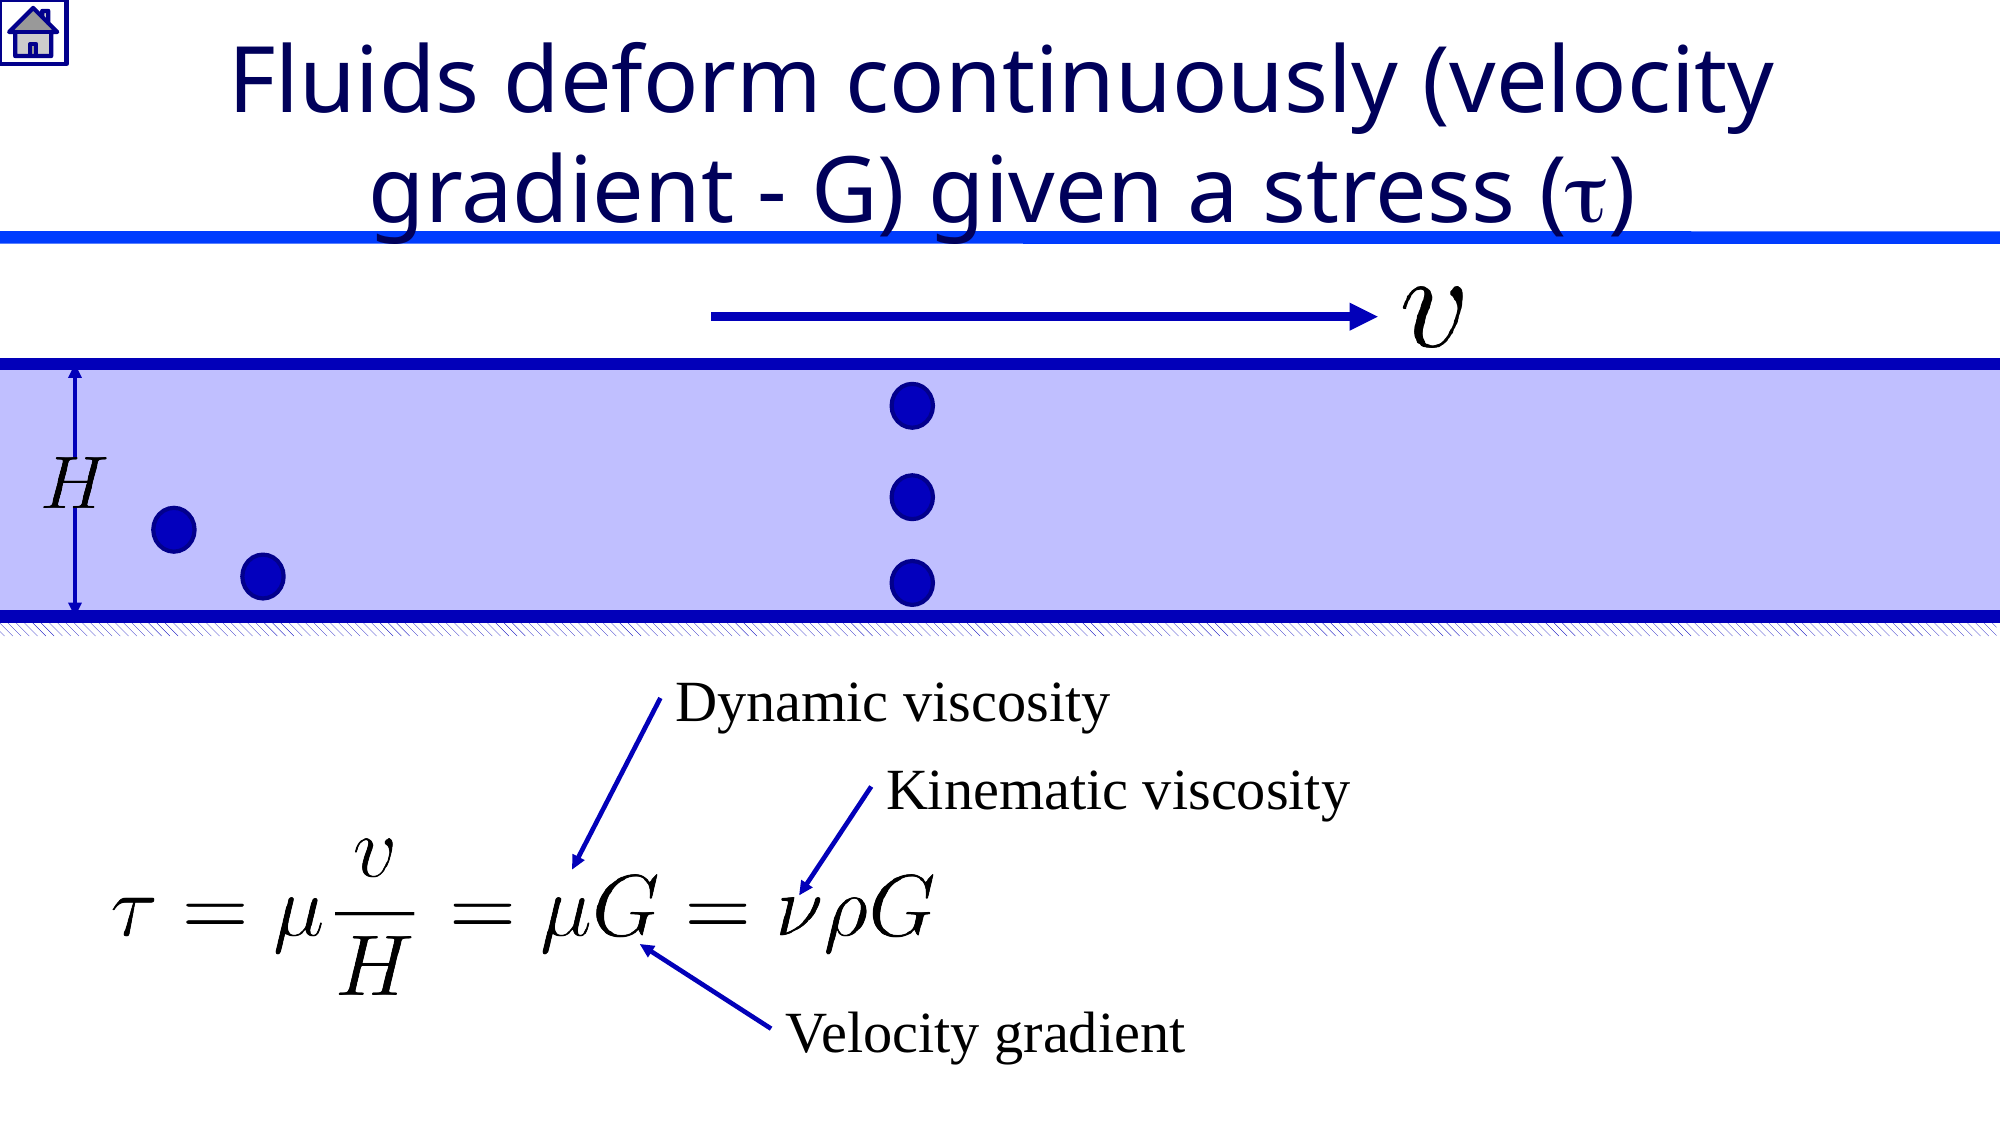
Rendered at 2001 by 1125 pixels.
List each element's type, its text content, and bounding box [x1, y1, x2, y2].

text_box [0, 374, 70, 610]
picture [43, 457, 107, 509]
text_box [151, 505, 197, 554]
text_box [571, 698, 659, 870]
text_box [0, 616, 2000, 637]
title Fluids deform continuously (velocity gradient - G) given a stress (t) [75, 37, 1930, 225]
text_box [799, 786, 870, 896]
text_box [639, 943, 770, 1030]
text_box [79, 376, 2000, 610]
text_box [240, 552, 286, 601]
text_box Velocity gradient [771, 986, 1201, 1072]
text_box Kinematic viscosity [871, 744, 1366, 829]
text_box Dynamic viscosity [660, 655, 1126, 741]
picture [1402, 285, 1464, 348]
picture [111, 838, 934, 995]
text_box [889, 381, 936, 430]
text_box [889, 558, 936, 607]
text_box [889, 473, 936, 522]
